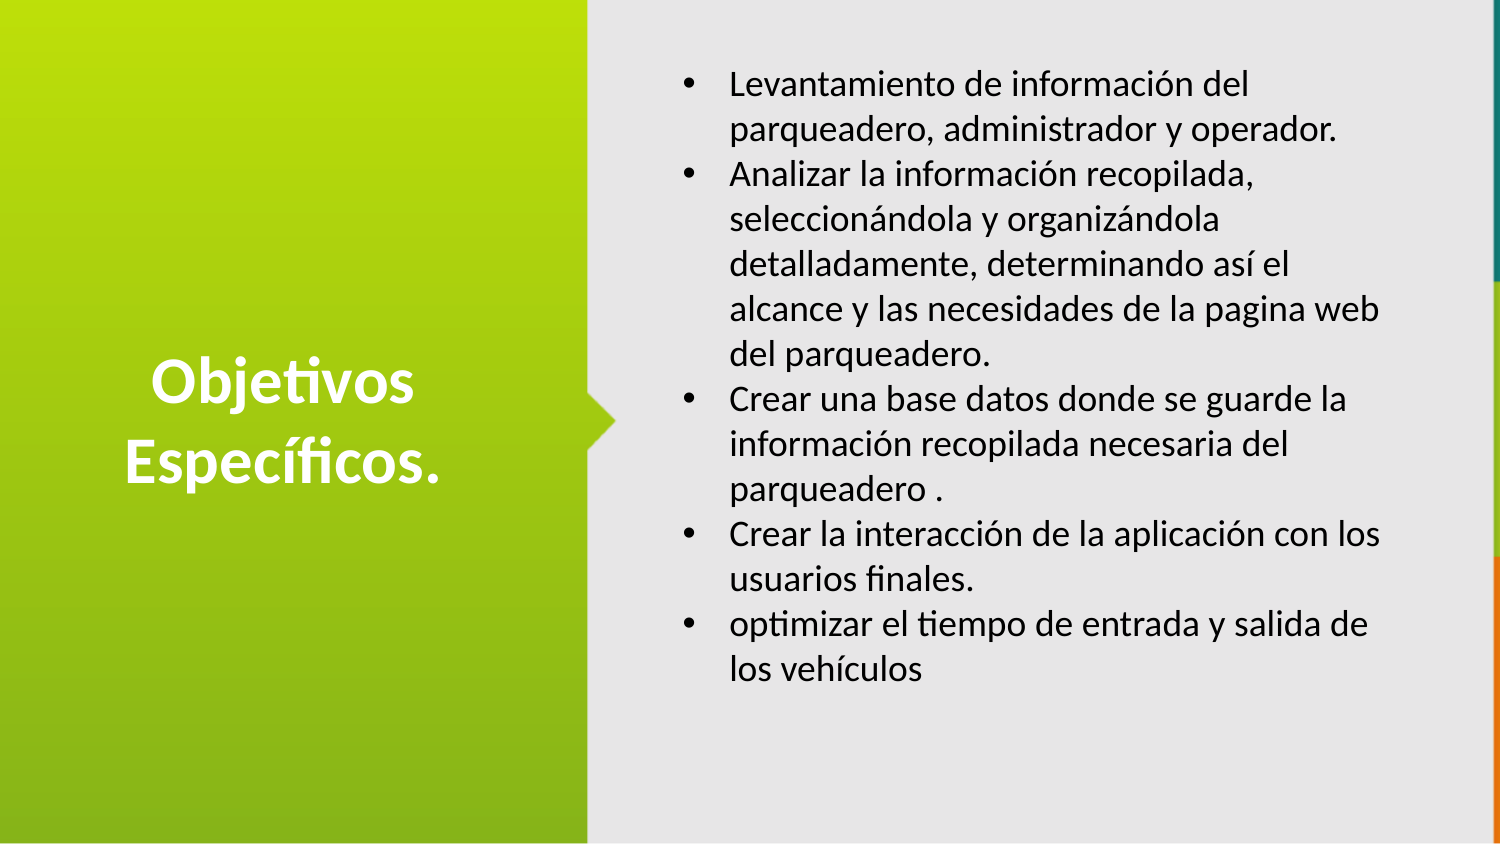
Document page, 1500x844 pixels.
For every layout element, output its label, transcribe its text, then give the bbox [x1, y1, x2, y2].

text_box Levantamiento de información del parqueadero, administrador y operador.​ Analizar la información recopilada, seleccionándola y organizándola detalladamente, determinando así el alcance y las necesidades de la pagina web del parqueadero.​ Crear una base datos donde se guarde la información recopilada necesaria del parqueadero .​ Crear la interacción de la aplicación con los usuarios finales.​ optimizar el tiempo de entrada y salida de los vehículos ​ [667, 52, 1418, 742]
picture [0, 0, 1500, 844]
text_box Objetivos Específicos. [48, 262, 519, 572]
